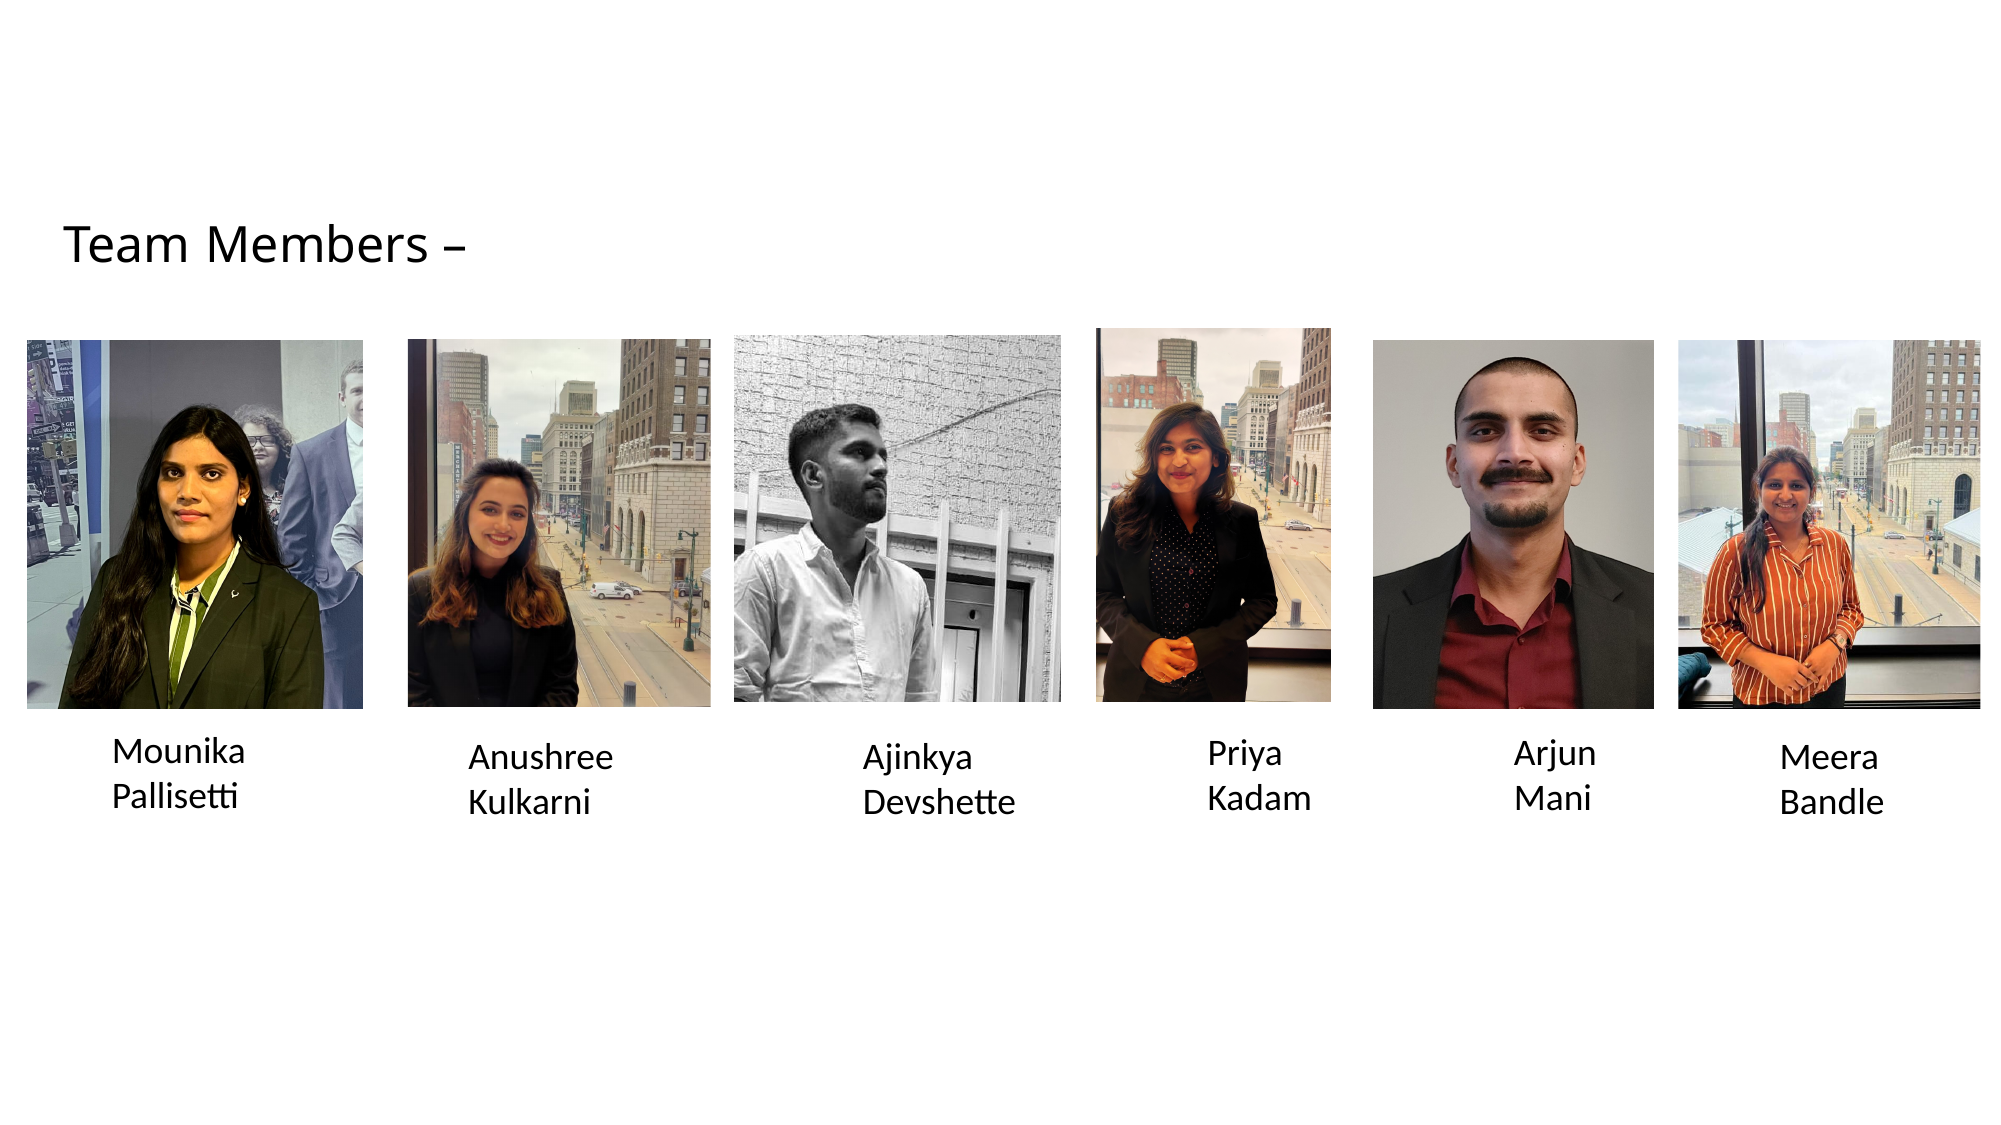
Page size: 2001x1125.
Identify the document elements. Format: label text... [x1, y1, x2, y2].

title Team Members – [48, 204, 1137, 284]
text_box Priya Kadam [1192, 720, 1328, 826]
text_box Mounika Pallisetti [97, 719, 262, 824]
picture [734, 334, 1061, 702]
text_box Meera Bandle [1764, 724, 1903, 830]
picture [407, 338, 711, 707]
text_box Ajinkya Devshette [848, 724, 1032, 830]
text_box Arjun Mani [1499, 720, 1613, 826]
picture [1678, 340, 1981, 709]
picture [1373, 340, 1654, 709]
picture [1096, 328, 1331, 702]
picture [27, 340, 363, 709]
text_box Anushree Kulkarni [453, 724, 638, 830]
